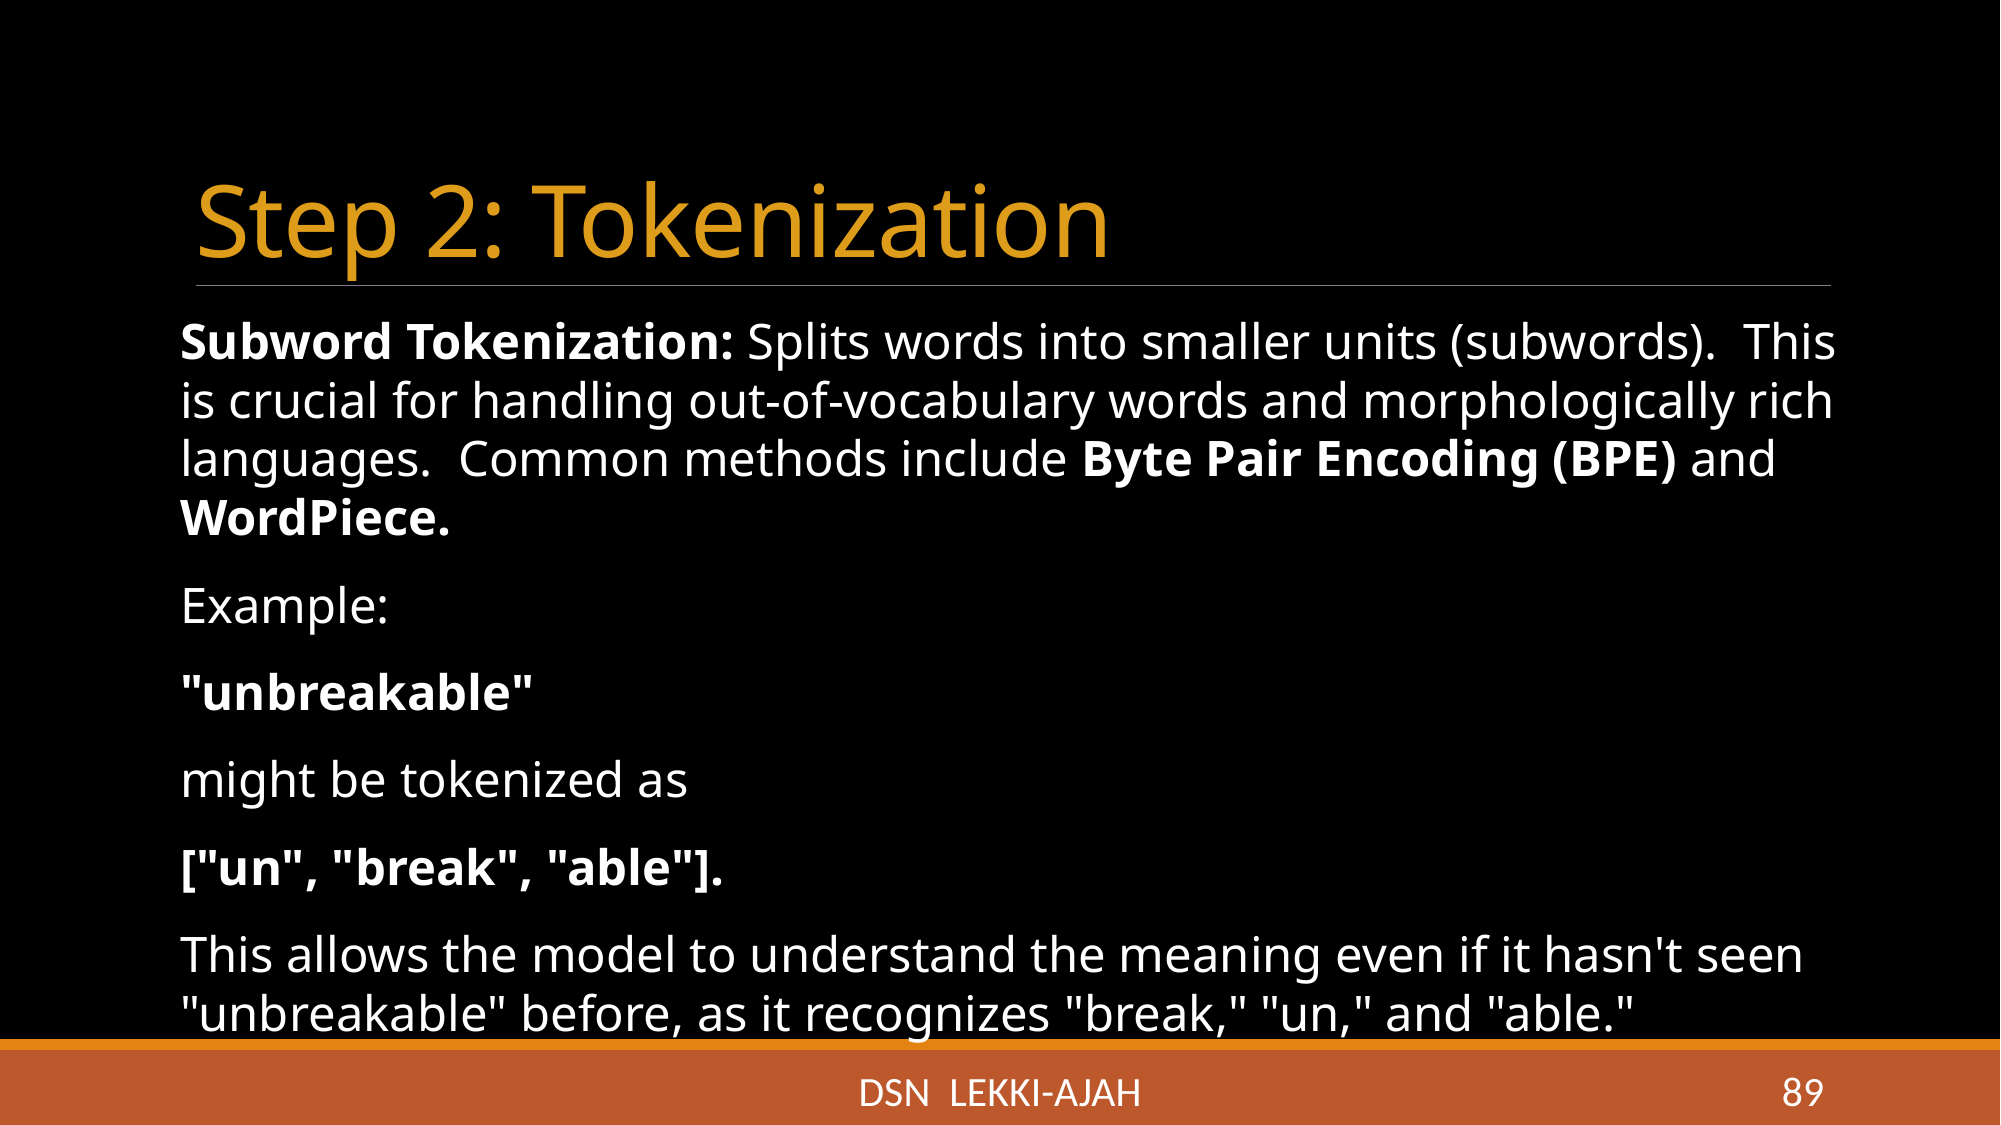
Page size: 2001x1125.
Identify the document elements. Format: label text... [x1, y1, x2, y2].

title Step 2: Tokenization [180, 47, 1830, 285]
list Subword Tokenization: Splits words into smaller units (subwords). This is crucial for handling out-of-vocabulary words and morphologically rich languages. Common methods include Byte Pair Encoding (BPE) and WordPiece. Example: "unbreakable" might be tokenized as ["un", "break", "able"]. This allows the model to understand the meaning even if it hasn't seen "unbreakable" before, as it recognizes "break," "un," and "able." [180, 302, 1887, 1054]
text_box [277, 919, 933, 1054]
footer DSN LEKKI-AJAH [604, 1059, 1396, 1120]
slide_number 89 [1624, 1059, 1840, 1120]
